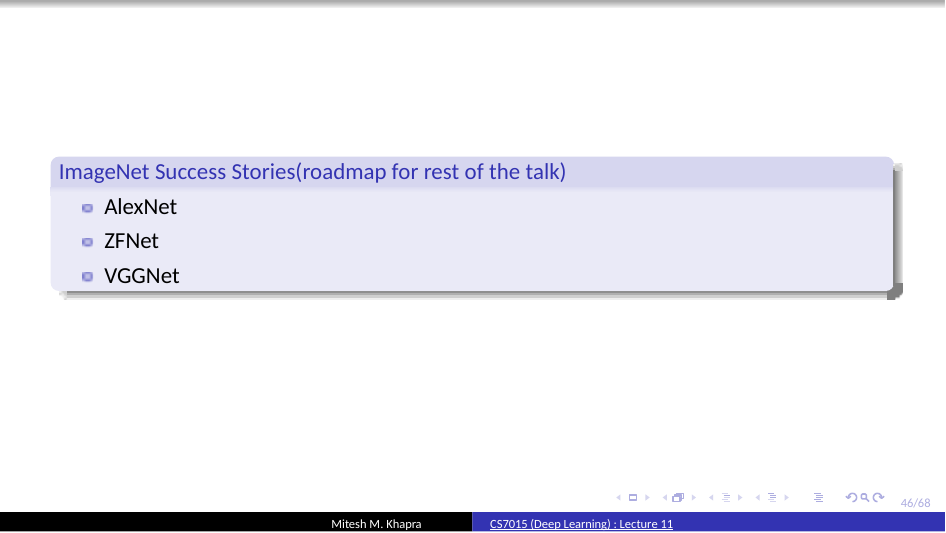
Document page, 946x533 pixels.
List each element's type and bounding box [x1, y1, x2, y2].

text_box [50, 147, 903, 300]
picture [0, 0, 945, 8]
text_box [898, 493, 941, 510]
text_box [0, 511, 946, 532]
